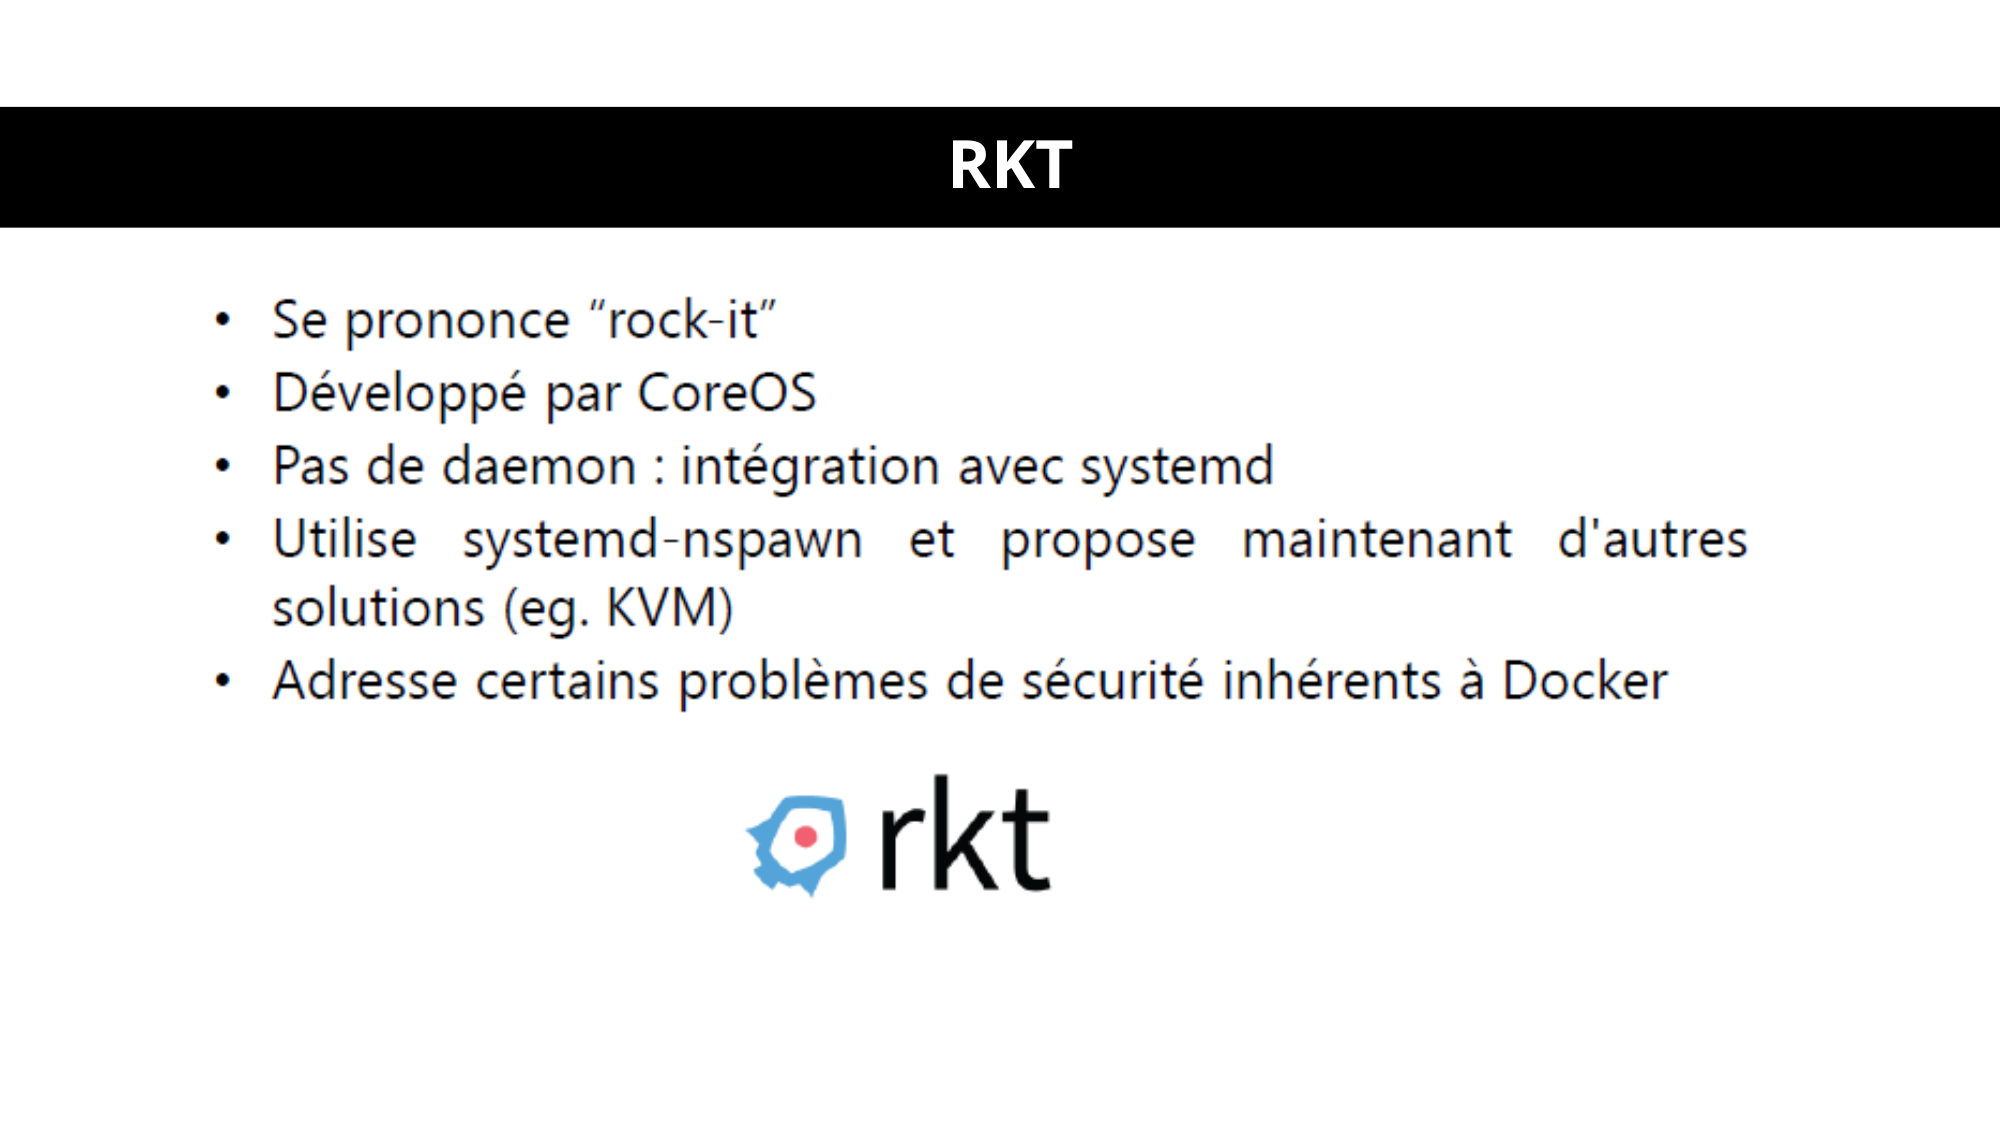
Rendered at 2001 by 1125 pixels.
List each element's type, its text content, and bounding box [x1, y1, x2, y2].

text_box [0, 106, 2000, 229]
picture [185, 274, 1815, 996]
title RKT [91, 105, 1931, 228]
